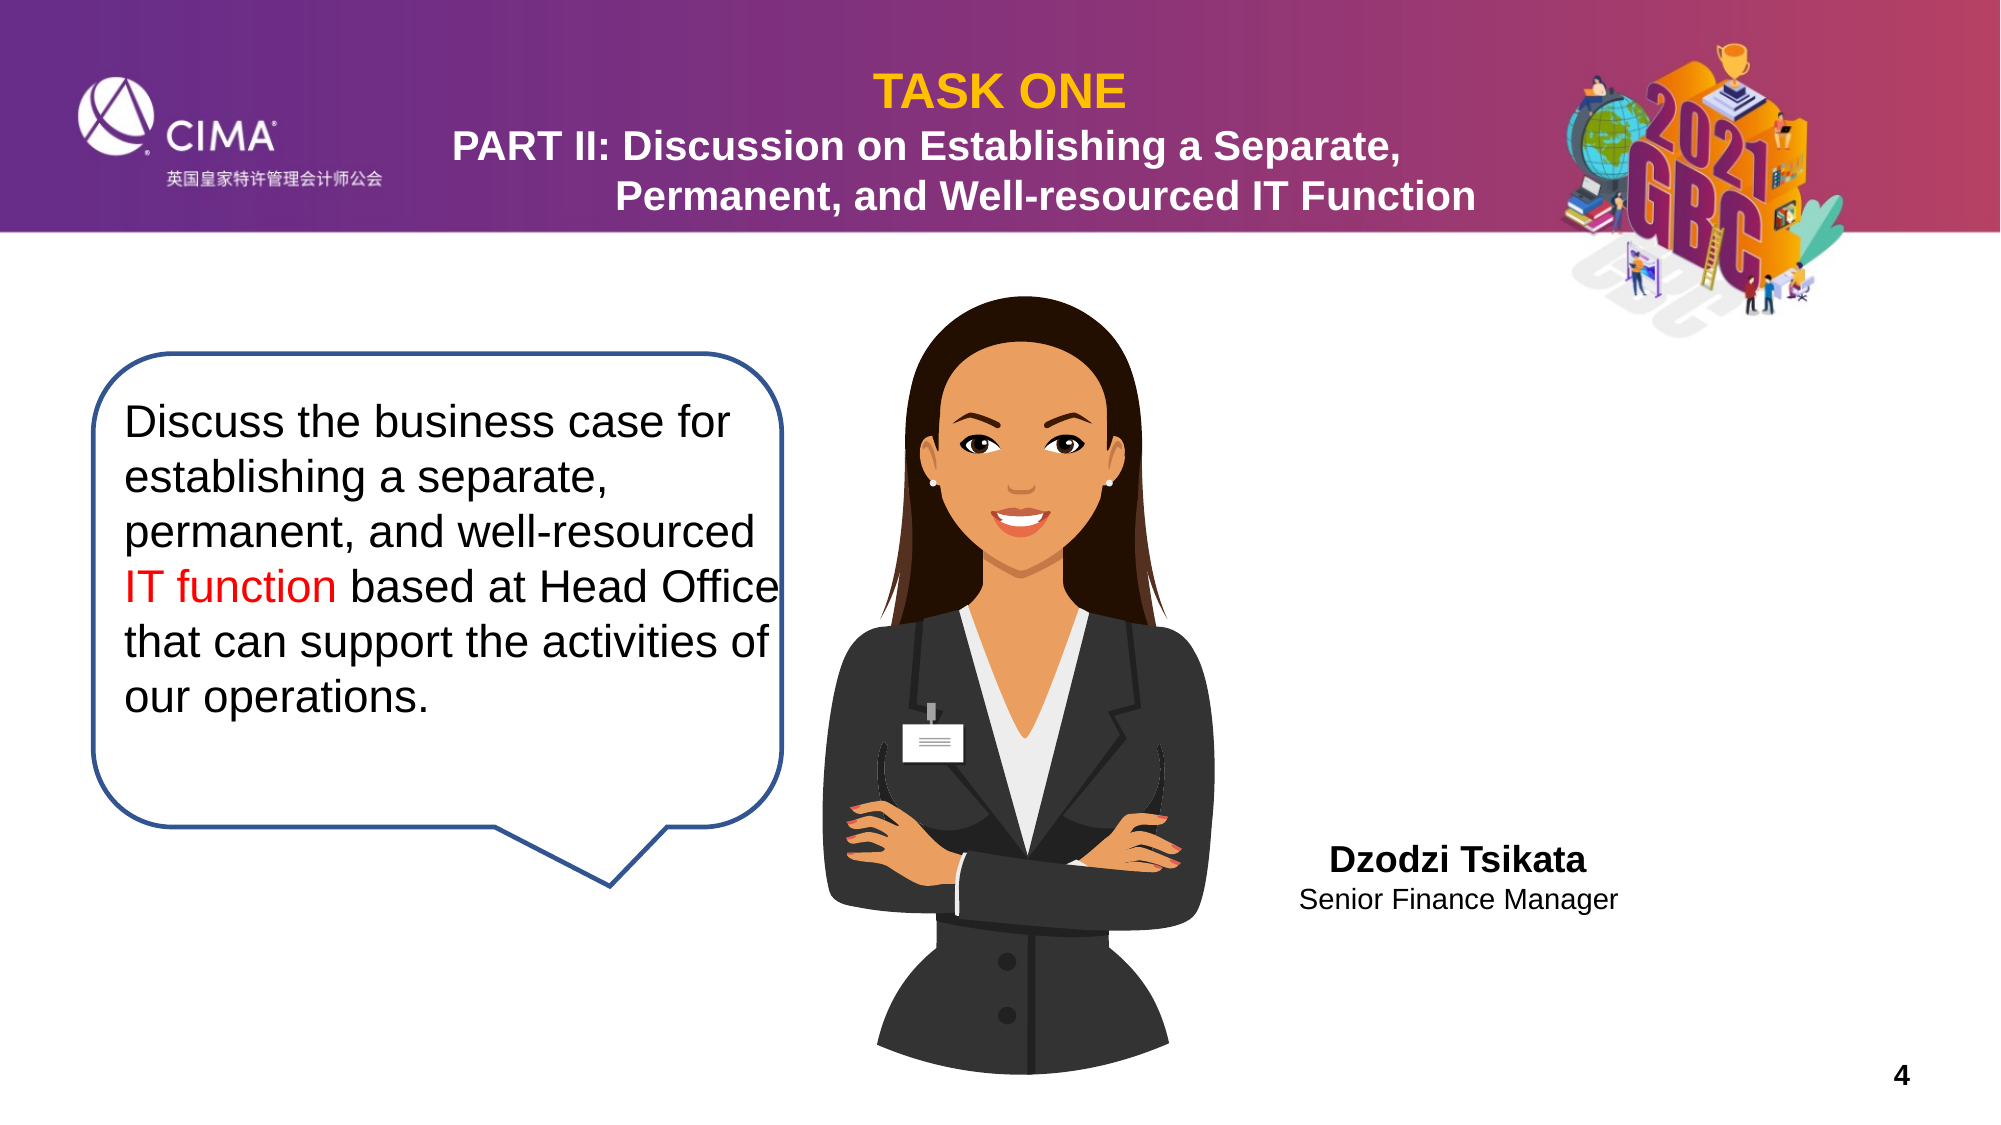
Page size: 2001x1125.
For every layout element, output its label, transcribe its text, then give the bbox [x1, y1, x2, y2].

text_box [92, 352, 783, 888]
text_box Dzodzi Tsikata Senior Finance Manager [1234, 827, 1692, 923]
text_box Discuss the business case for establishing a separate, permanent, and well-resourced IT function based at Head Office that can support the activities of our operations. [109, 384, 798, 729]
text_box TASK ONE PART II: Discussion on Establishing a Separate, Permanent, and Well-resourced IT Function [0, 51, 2000, 227]
text_box 4 [1872, 1048, 1932, 1099]
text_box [813, 296, 1219, 1075]
picture [0, 0, 2001, 1125]
